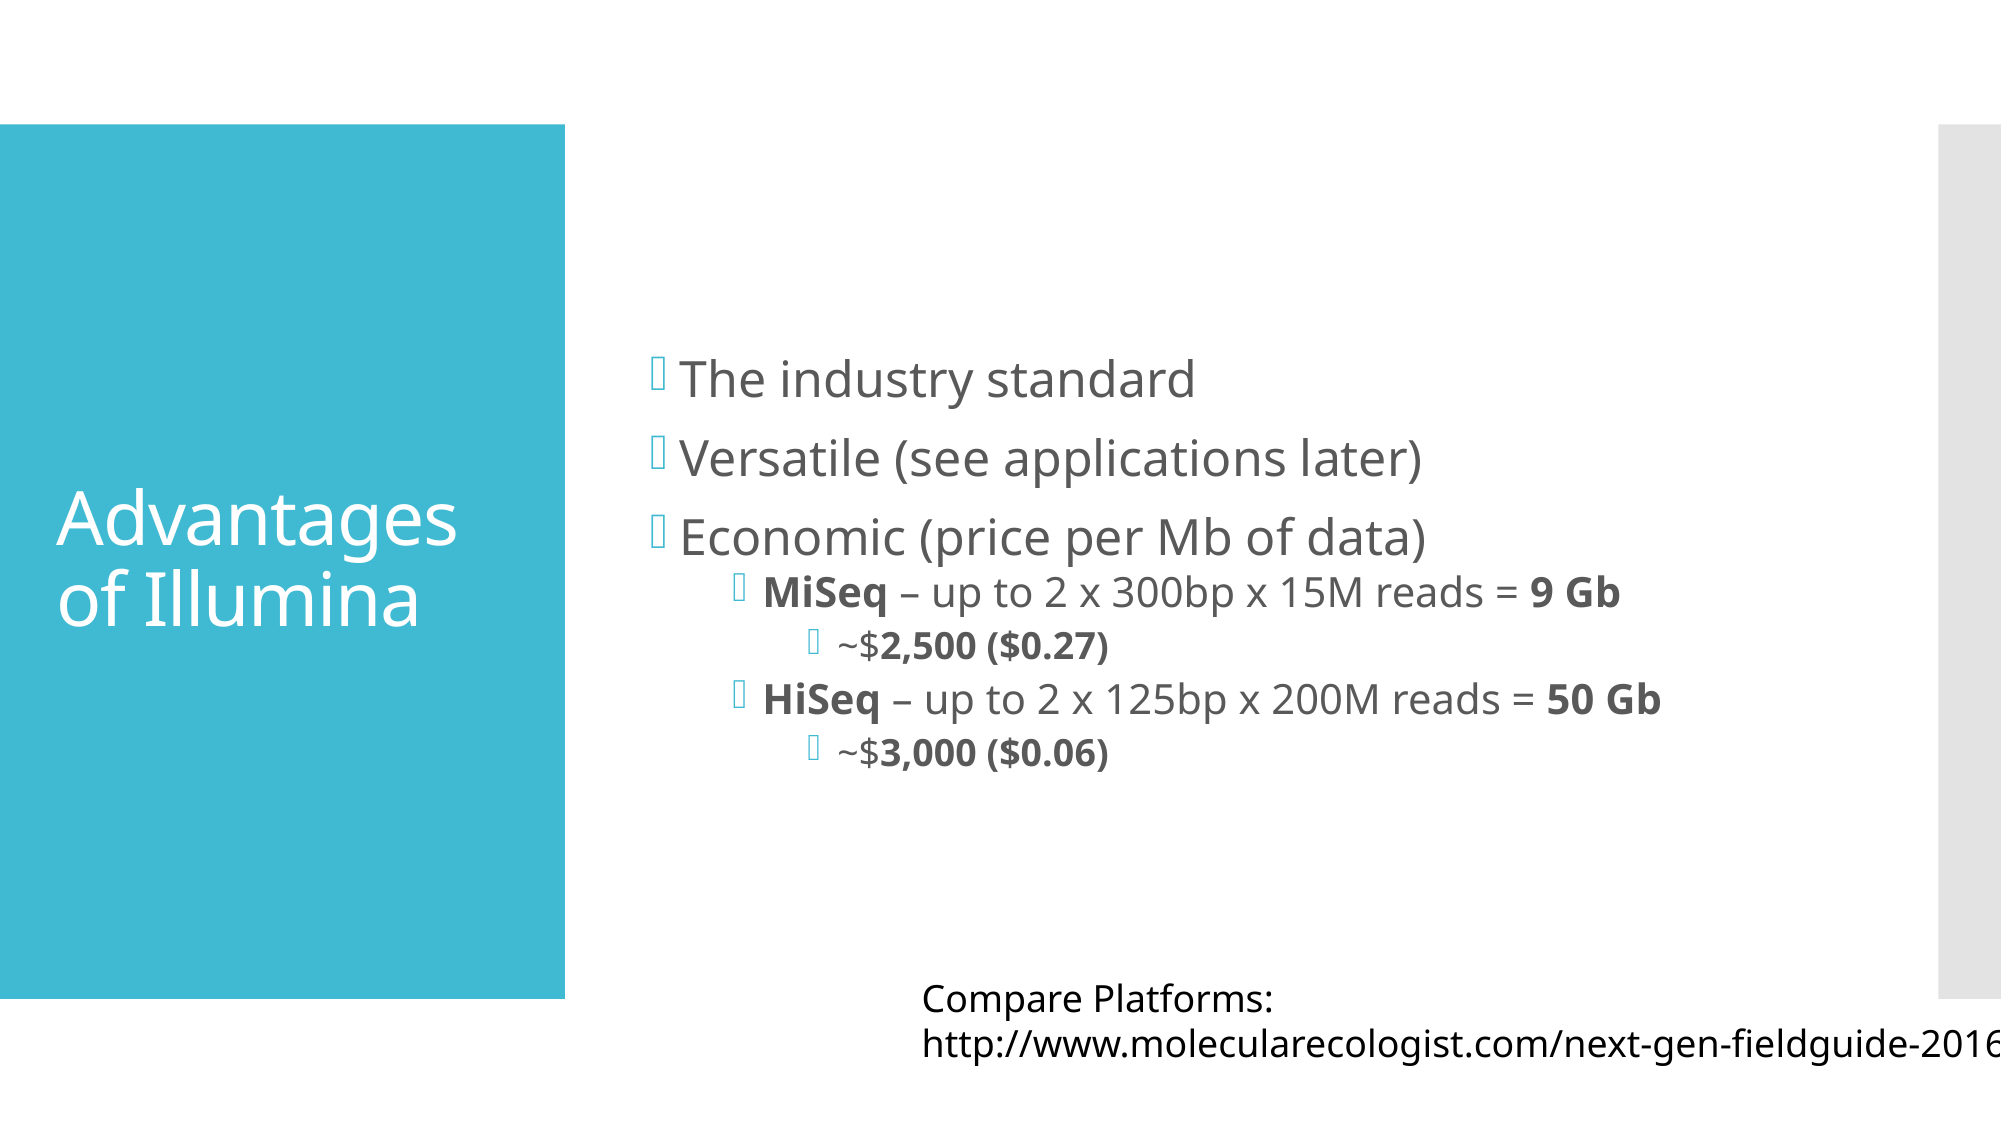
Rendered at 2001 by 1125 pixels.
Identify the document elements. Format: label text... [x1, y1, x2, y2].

list The industry standard Versatile (see applications later) Economic (price per Mb of data) MiSeq – up to 2 x 300bp x 15M reads = 9 Gb ~$2,500 ($0.27) HiSeq – up to 2 x 125bp x 200M reads = 50 Gb ~$3,000 ($0.06) [634, 141, 1835, 982]
text_box Compare Platforms: http://www.molecularecologist.com/next-gen-fieldguide-2016/ [906, 968, 2000, 1073]
title Advantages of Illumina [41, 184, 525, 940]
